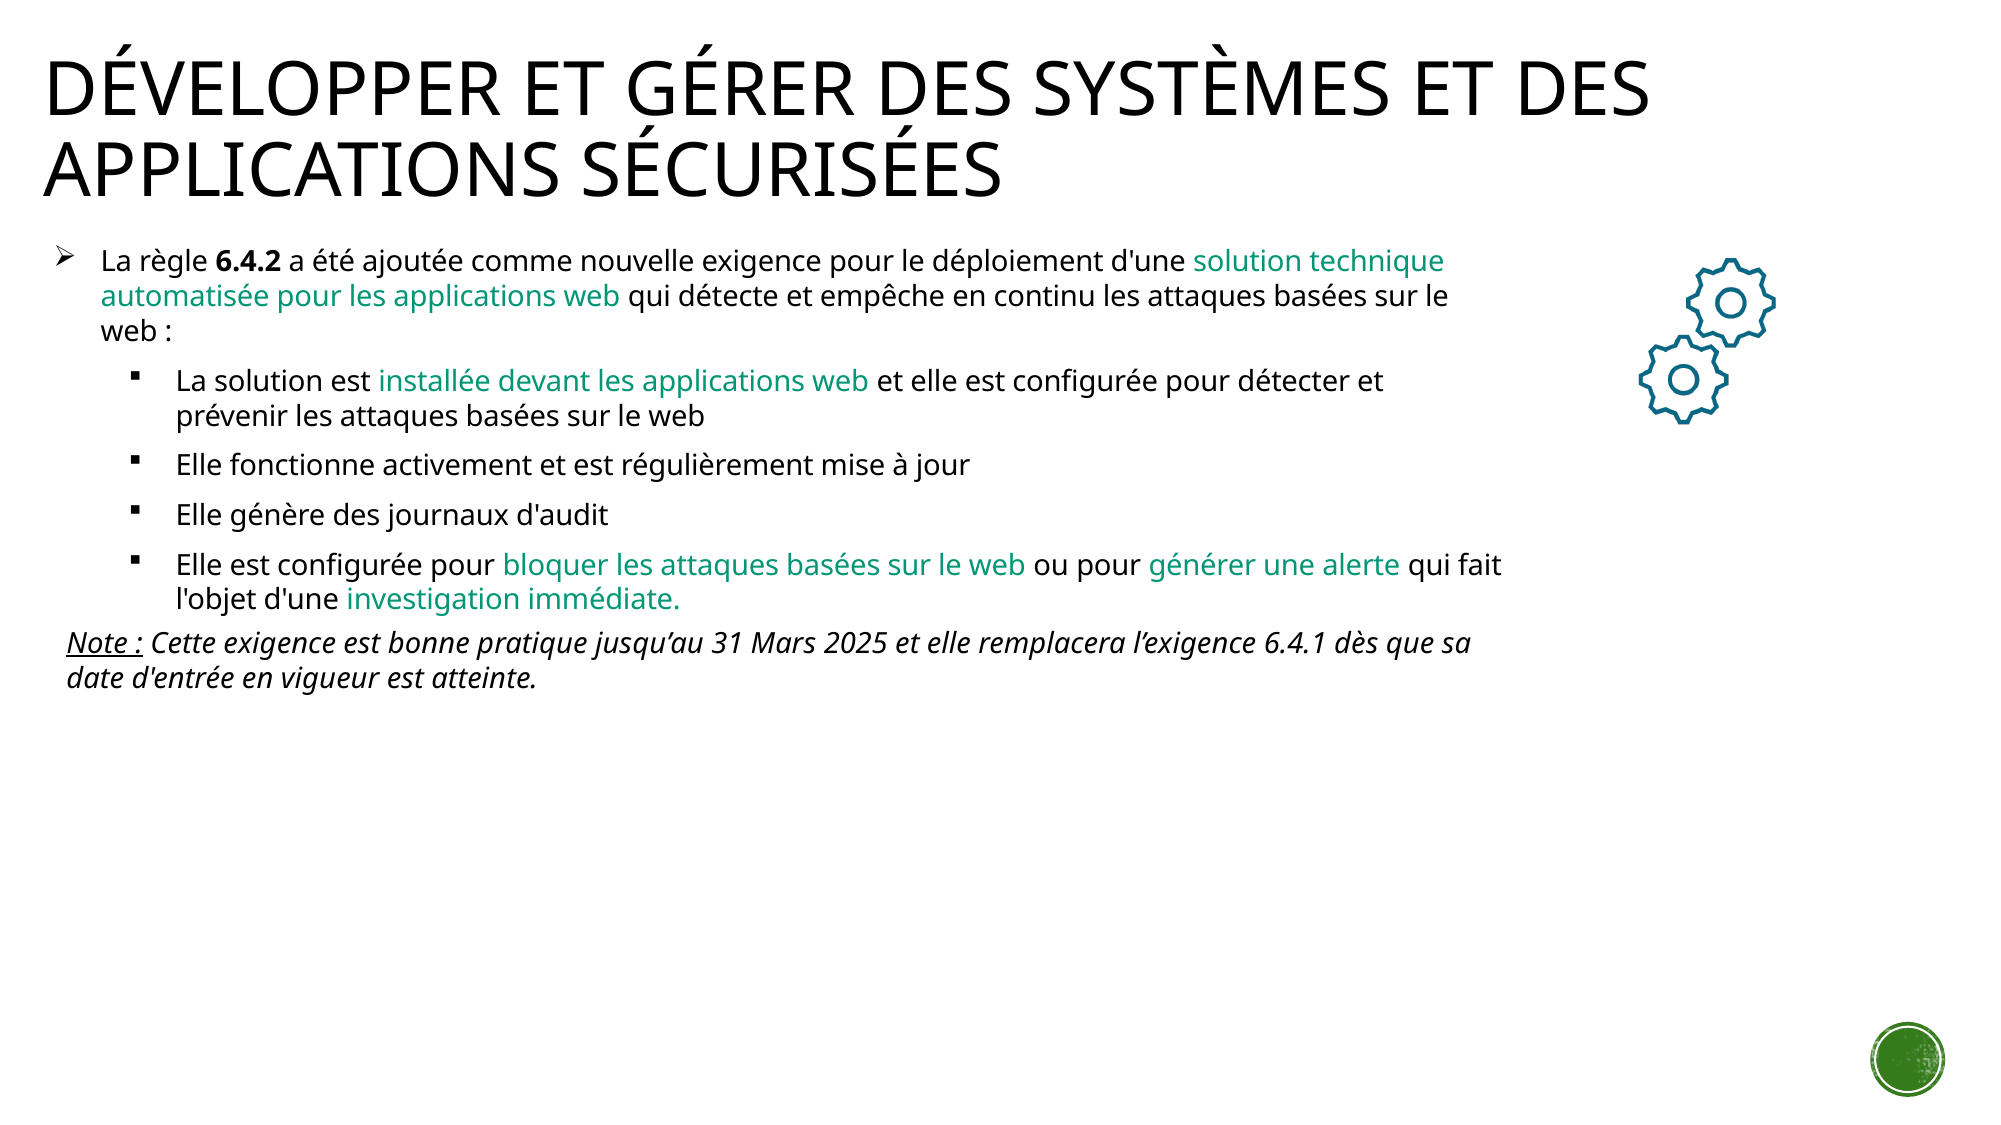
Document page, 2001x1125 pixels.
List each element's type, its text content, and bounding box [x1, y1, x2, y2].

text_box Note : Cette exigence est bonne pratique jusqu’au 31 Mars 2025 et elle remplacera l’exigence 6.4.1 dès que sa date d'entrée en vigueur est atteinte. [51, 616, 1517, 702]
picture [1606, 240, 1808, 442]
text_box La règle 6.4.2 a été ajoutée comme nouvelle exigence pour le déploiement d'une solution technique automatisée pour les applications web qui détecte et empêche en continu les attaques basées sur le web : La solution est installée devant les applications web et elle est configurée pour détecter et prévenir les attaques basées sur le web Elle fonctionne activement et est régulièrement mise à jour Elle génère des journaux d'audit Elle est configurée pour bloquer les attaques basées sur le web ou pour générer une alerte qui fait l'objet d'une investigation immédiate. [51, 240, 1504, 616]
title Développer et gérer des systèmes et des applications sécurisées [28, 0, 1949, 264]
